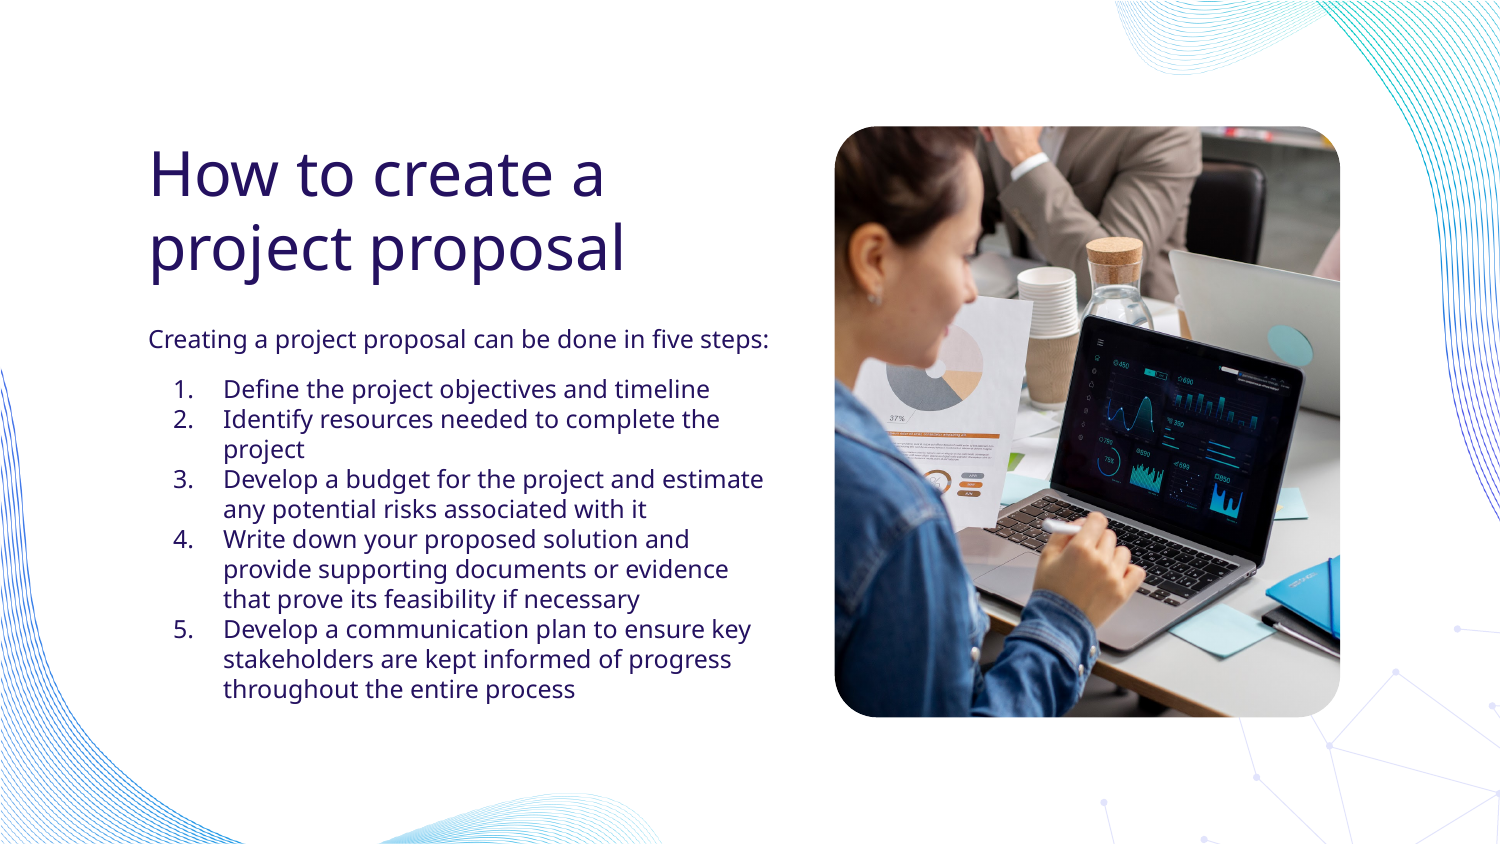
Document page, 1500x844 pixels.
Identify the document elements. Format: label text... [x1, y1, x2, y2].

subtitle Creating a project proposal can be done in five steps: Define the project objectives and timeline Identify resources needed to complete the project Develop a budget for the project and estimate any potential risks associated with it Write down your proposed solution and provide supporting documents or evidence that prove its feasibility if necessary Develop a communication plan to ensure key stakeholders are kept informed of progress throughout the entire process [133, 308, 789, 686]
picture [0, 336, 693, 844]
picture [834, 0, 1500, 718]
title How to create a project proposal [133, 136, 789, 299]
